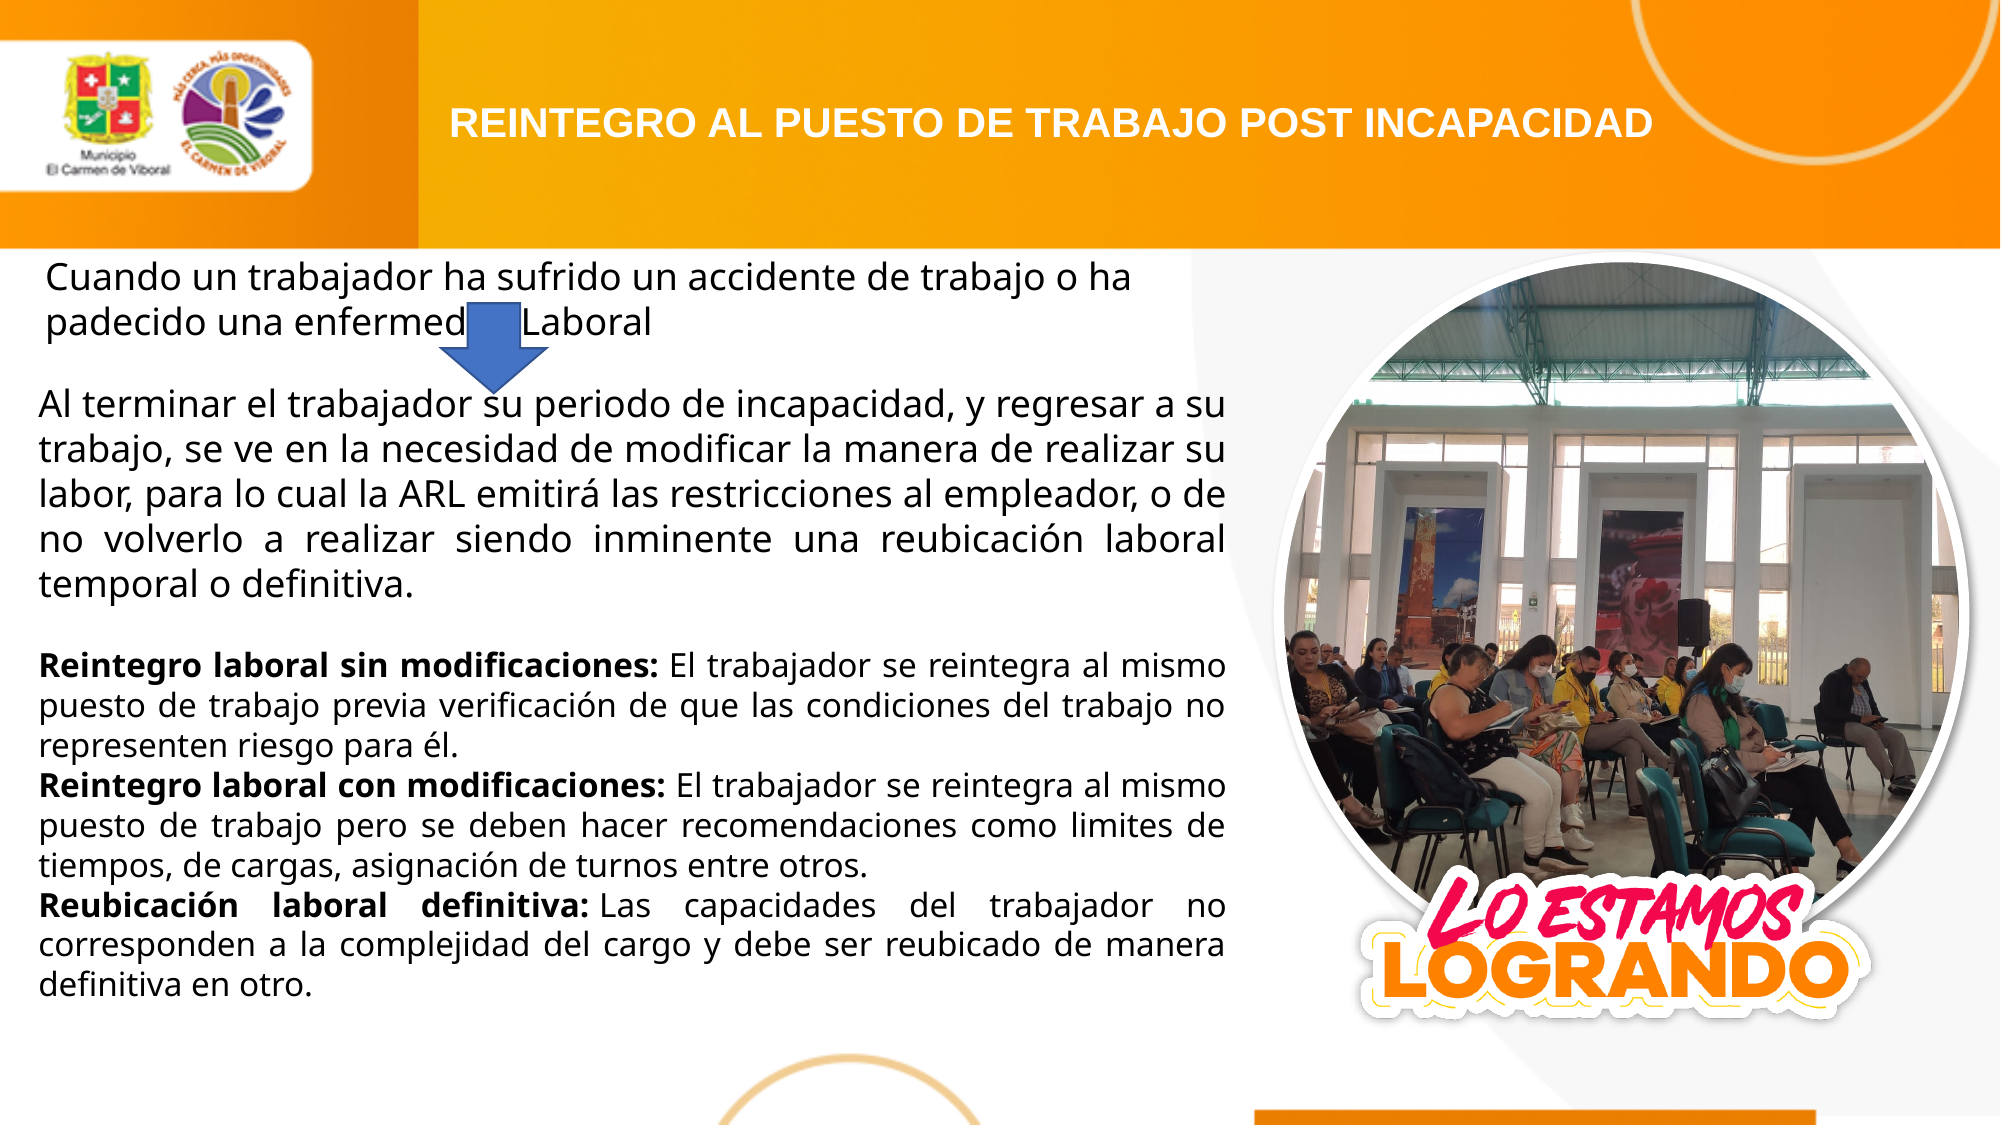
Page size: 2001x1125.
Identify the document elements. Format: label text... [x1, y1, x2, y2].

title REINTEGRO AL PUESTO DE TRABAJO POST INCAPACIDAD [326, 88, 1777, 160]
text_box Al terminar el trabajador su periodo de incapacidad, y regresar a su trabajo, se ve en la necesidad de modificar la manera de realizar su labor, para lo cual la ARL emitirá las restricciones al empleador, o de no volverlo a realizar siendo inminente una reubicación laboral temporal o definitiva. [23, 372, 1243, 613]
text_box Reintegro laboral sin modificaciones: El trabajador se reintegra al mismo puesto de trabajo previa verificación de que las condiciones del trabajo no representen riesgo para él. Reintegro laboral con modificaciones: El trabajador se reintegra al mismo puesto de trabajo pero se deben hacer recomendaciones como limites de tiempos, de cargas, asignación de turnos entre otros. Reubicación laboral definitiva: Las capacidades del trabajador no corresponden a la complejidad del cargo y debe ser reubicado de manera definitiva en otro. [23, 636, 1243, 1011]
picture [0, 0, 2001, 1125]
text_box Cuando un trabajador ha sufrido un accidente de trabajo o ha padecido una enfermedad Laboral [30, 245, 1296, 351]
text_box [438, 302, 550, 395]
